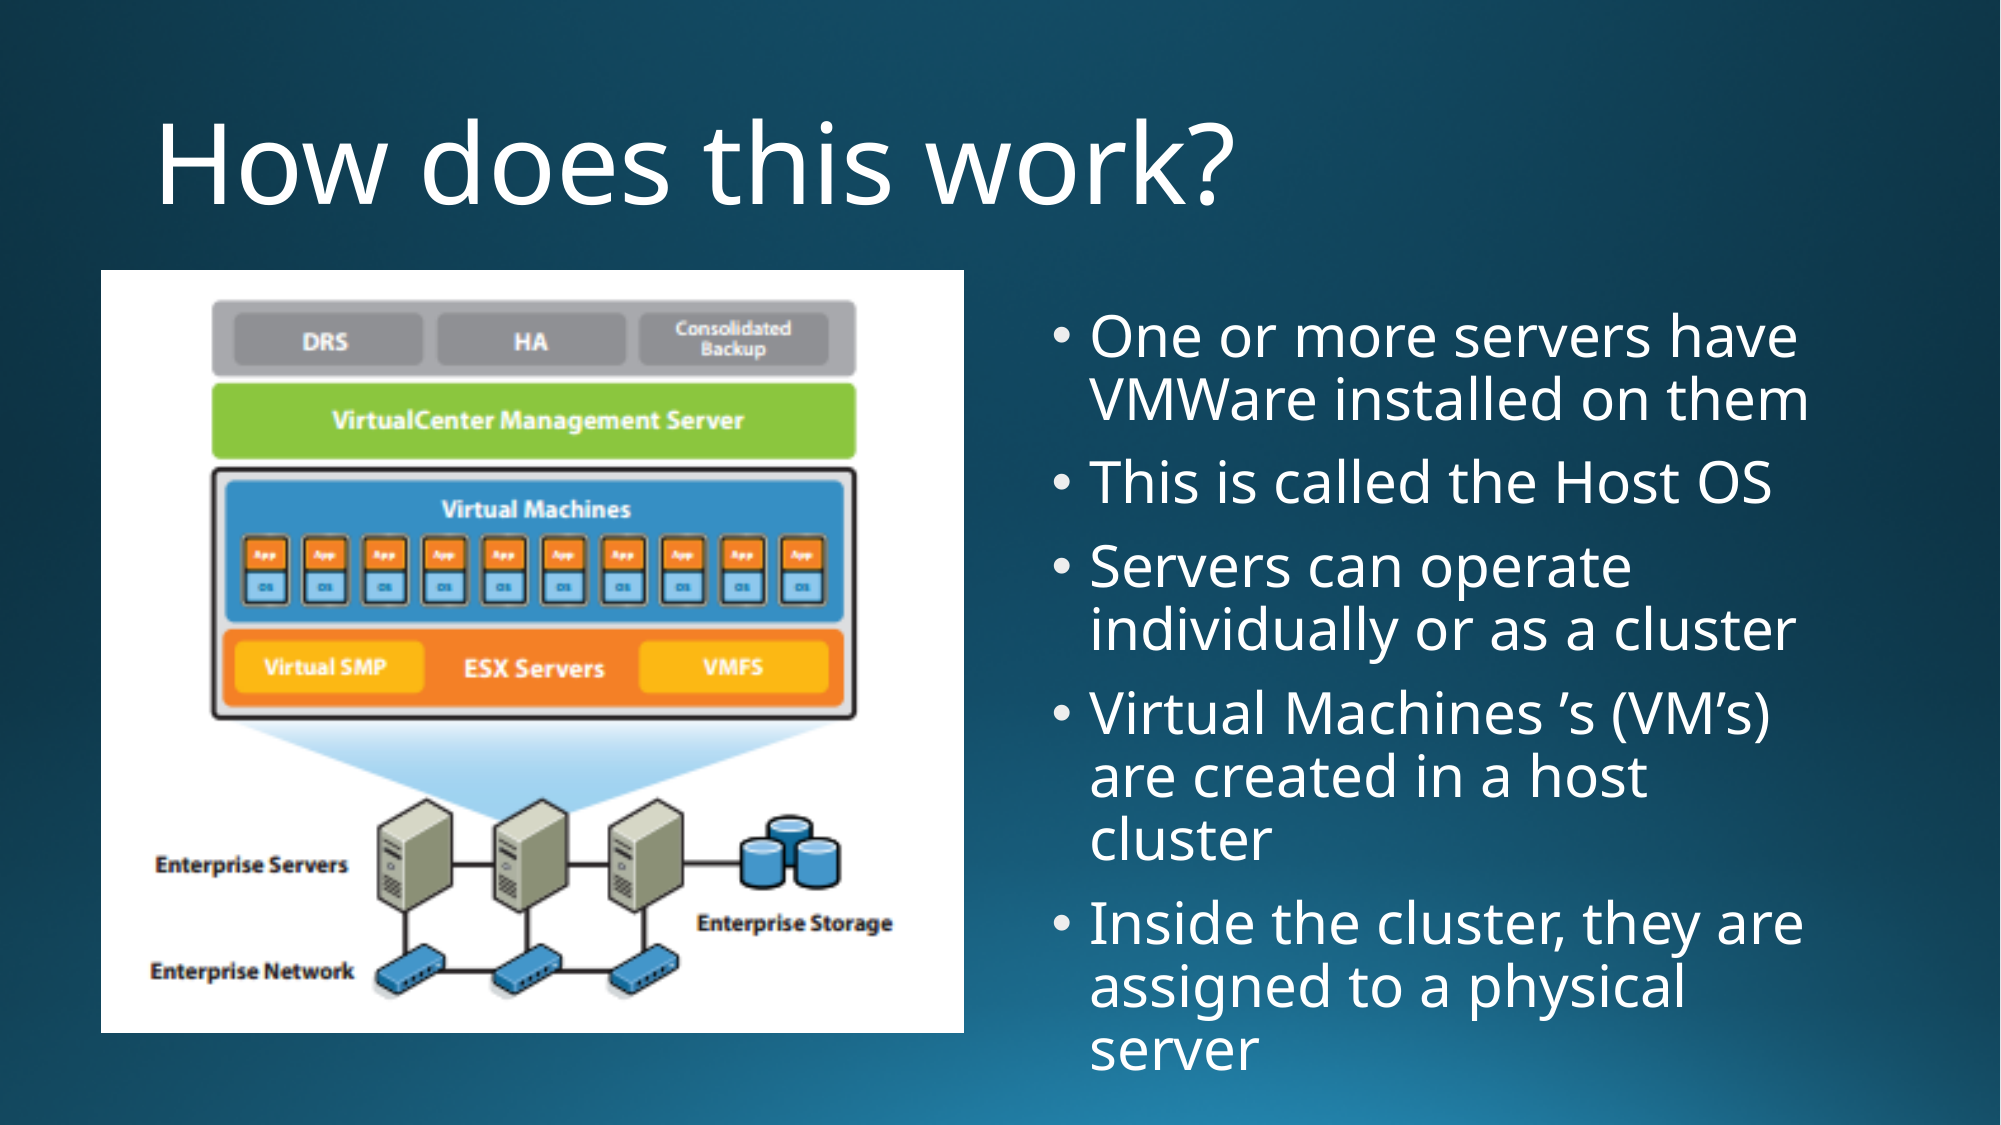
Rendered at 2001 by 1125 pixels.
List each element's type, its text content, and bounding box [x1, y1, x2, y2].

title How does this work? [137, 59, 1863, 278]
picture [0, 0, 2001, 1125]
list One or more servers have VMWare installed on them This is called the Host OS Servers can operate individually or as a cluster Virtual Machines ’s (VM’s) are created in a host cluster Inside the cluster, they are assigned to a physical server [1036, 299, 1863, 1014]
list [101, 270, 964, 1033]
